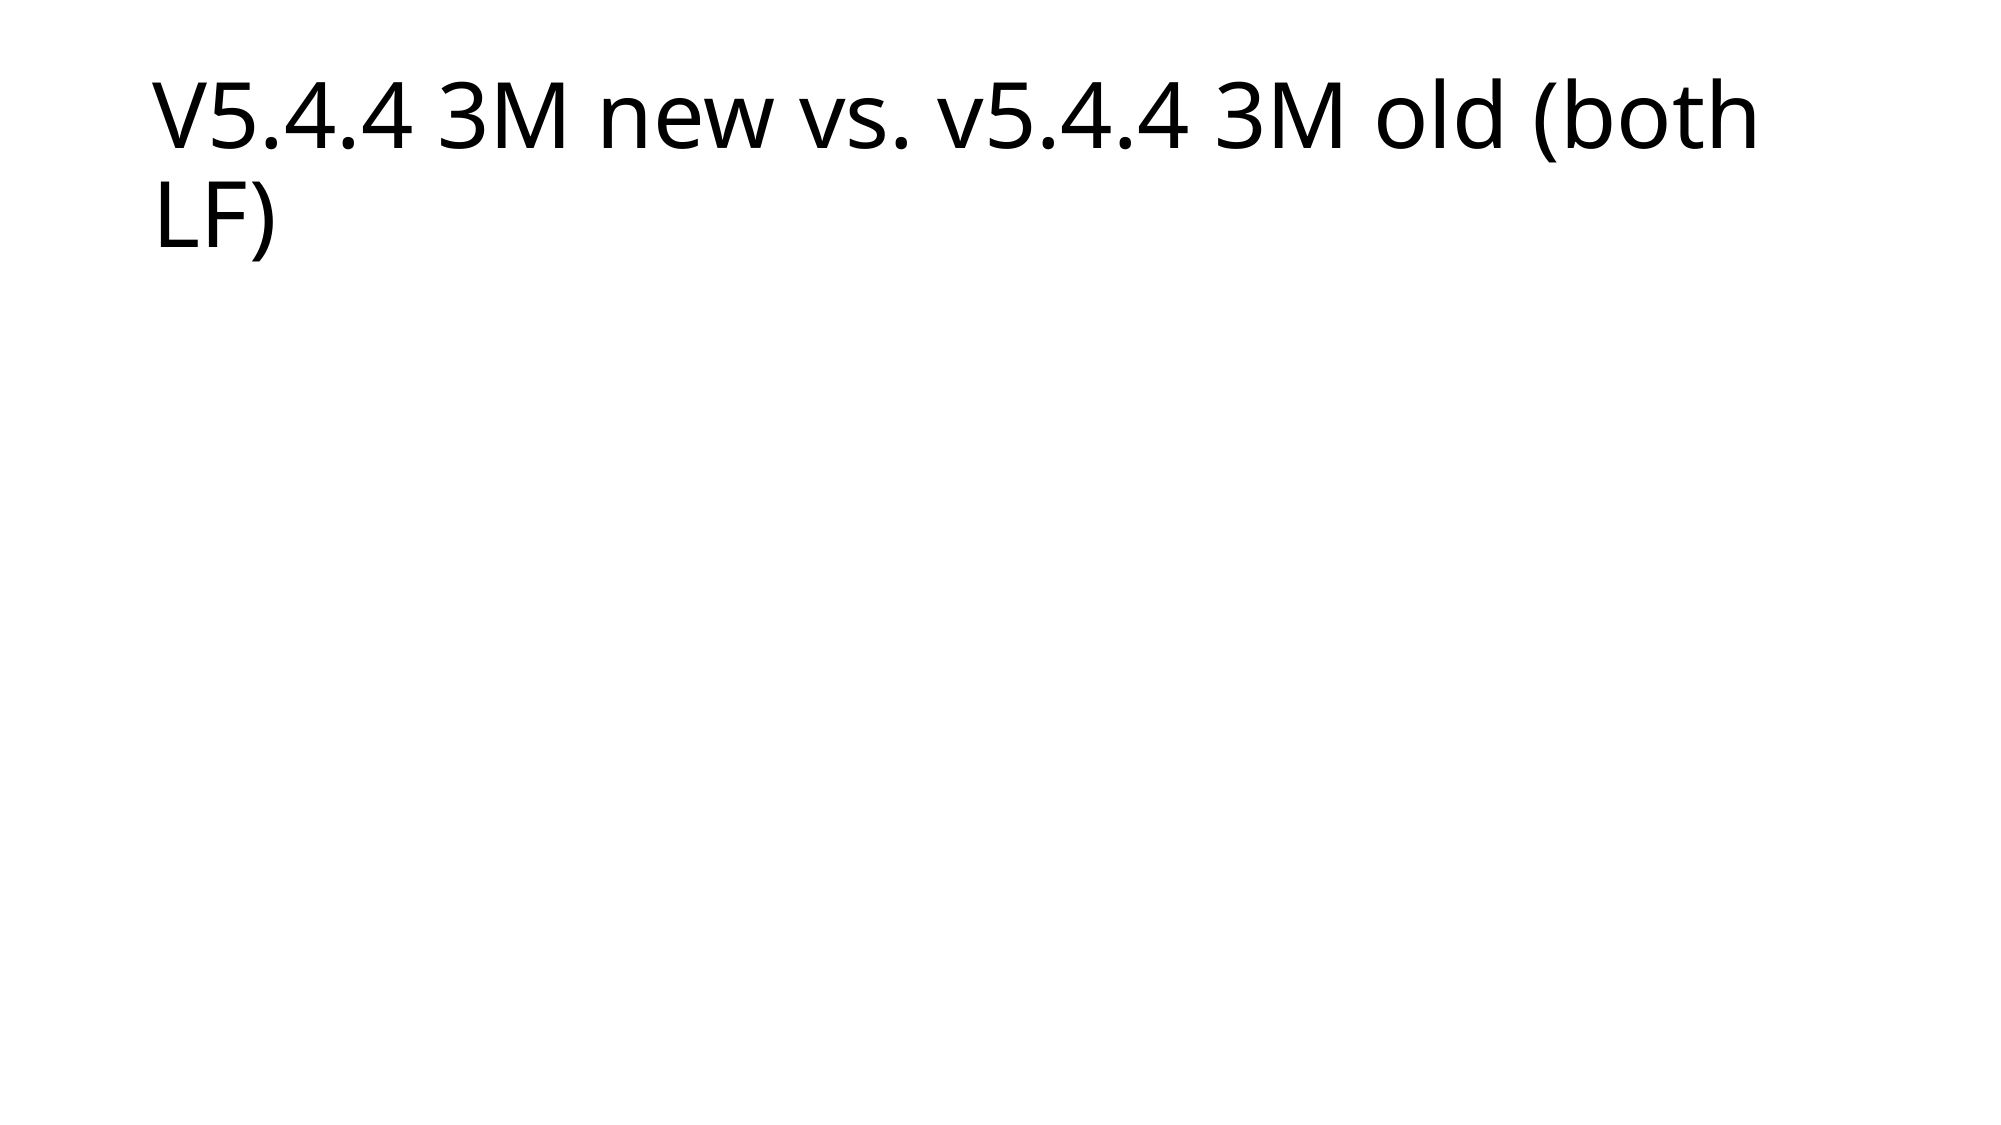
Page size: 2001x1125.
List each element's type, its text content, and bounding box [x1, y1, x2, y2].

title V5.4.4 3M new vs. v5.4.4 3M old (both LF) [137, 59, 1863, 278]
